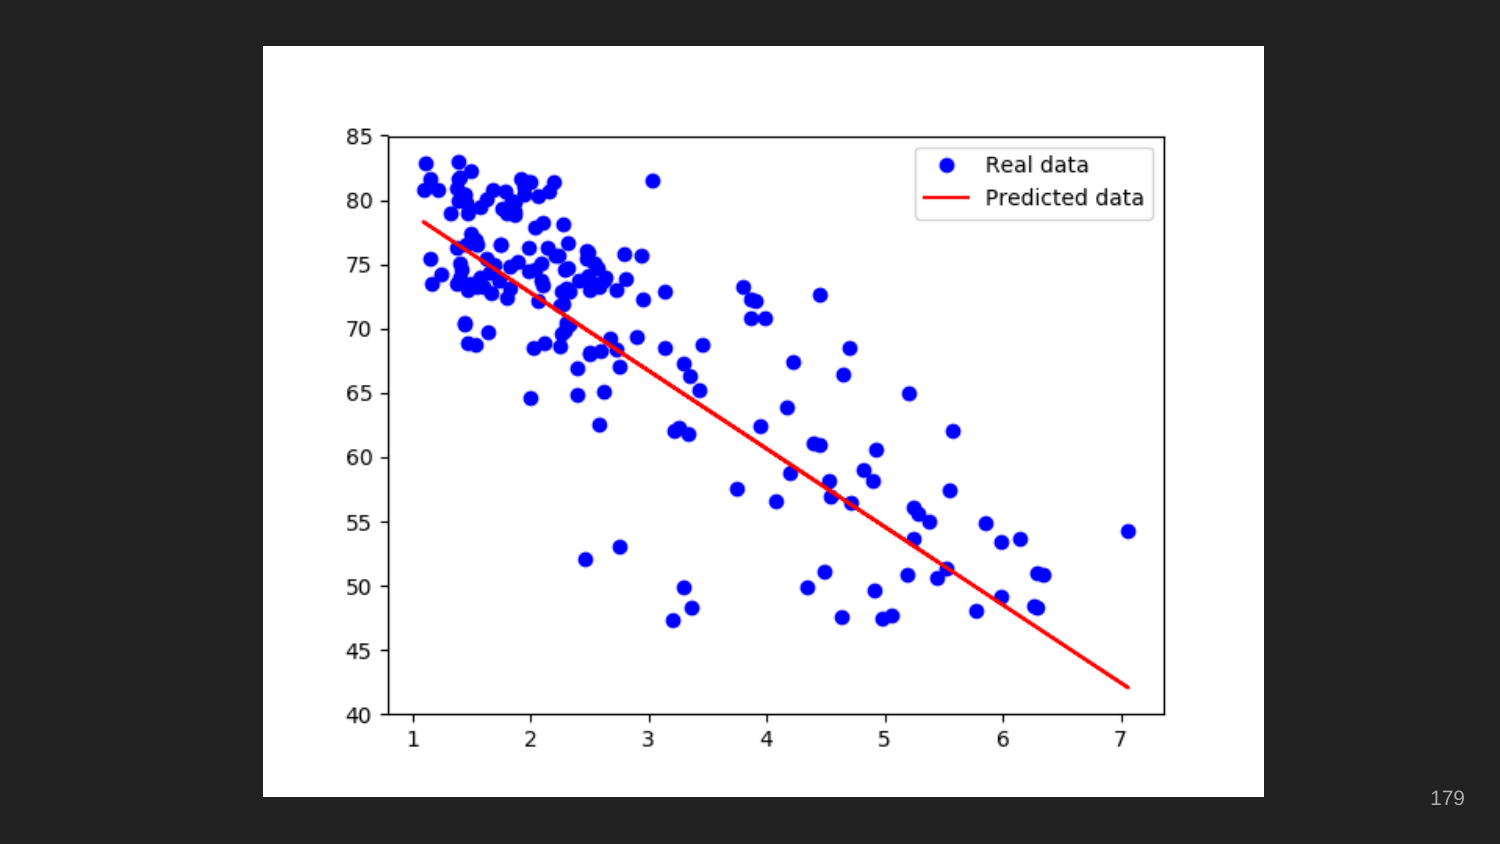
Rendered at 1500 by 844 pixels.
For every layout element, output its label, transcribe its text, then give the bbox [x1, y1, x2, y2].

picture [263, 46, 1264, 798]
slide_number 179 [1389, 764, 1480, 830]
